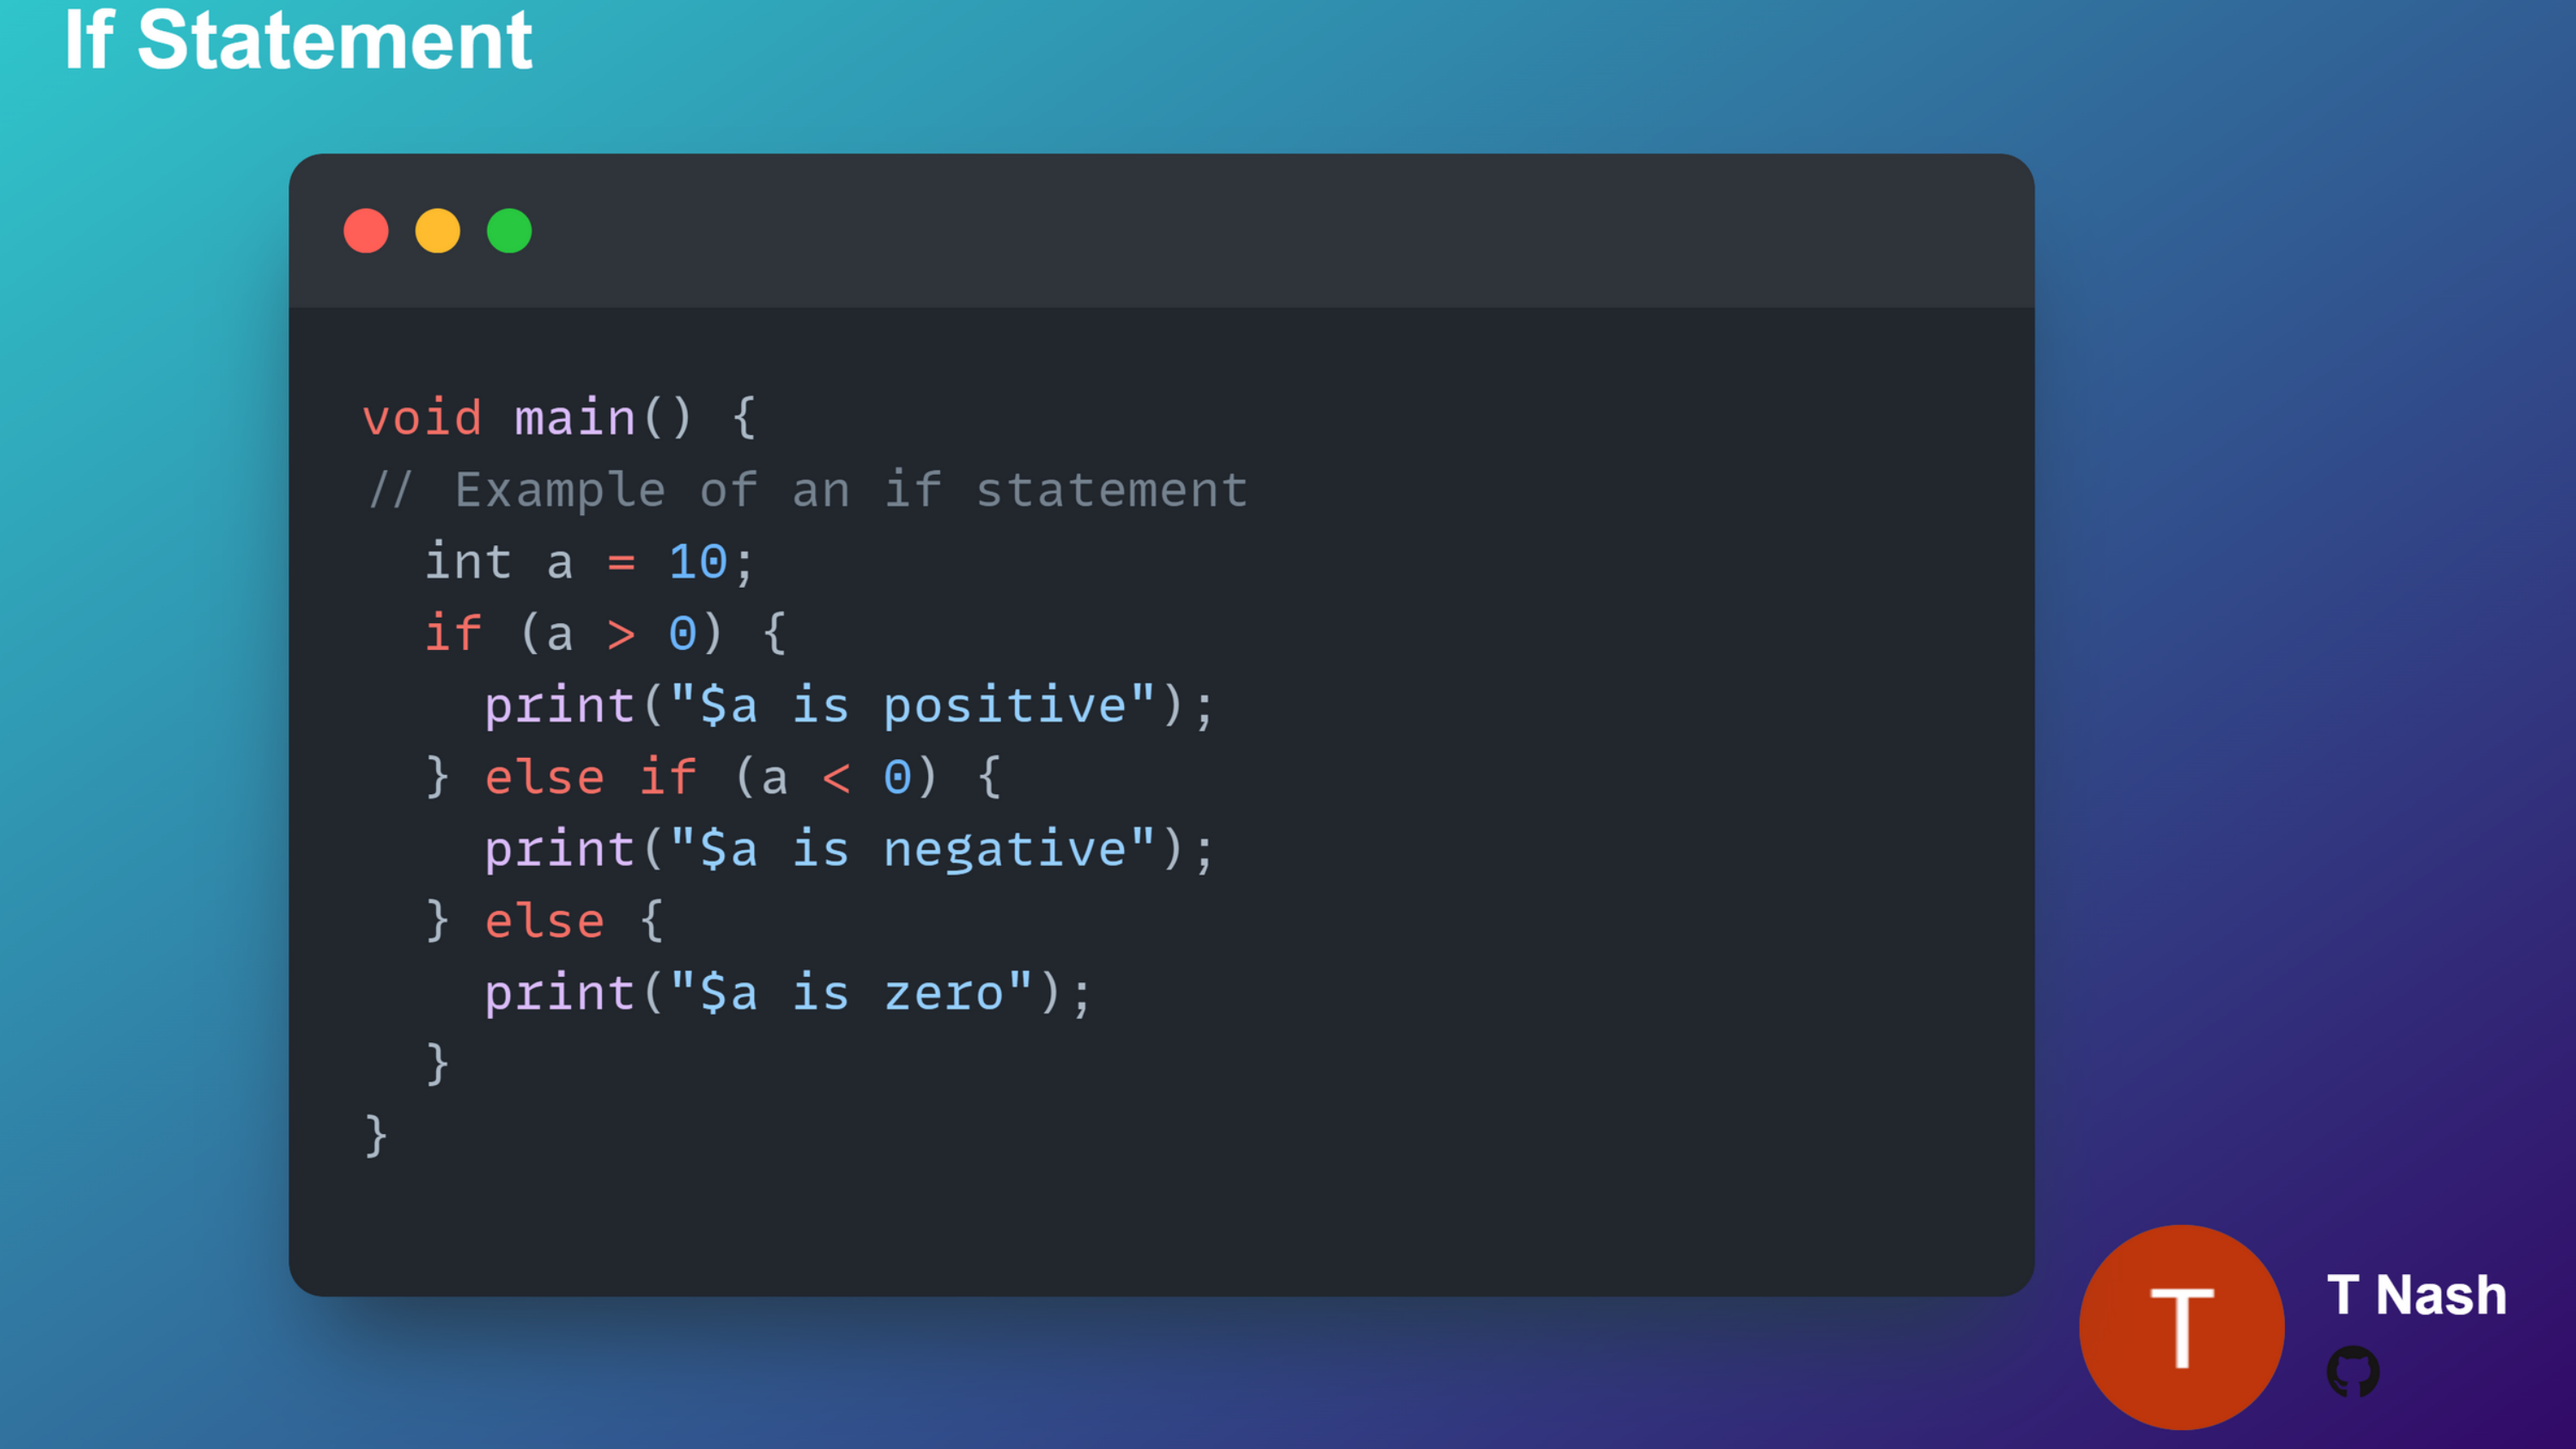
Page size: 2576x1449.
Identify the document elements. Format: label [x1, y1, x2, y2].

text_box [0, 0, 2576, 1449]
